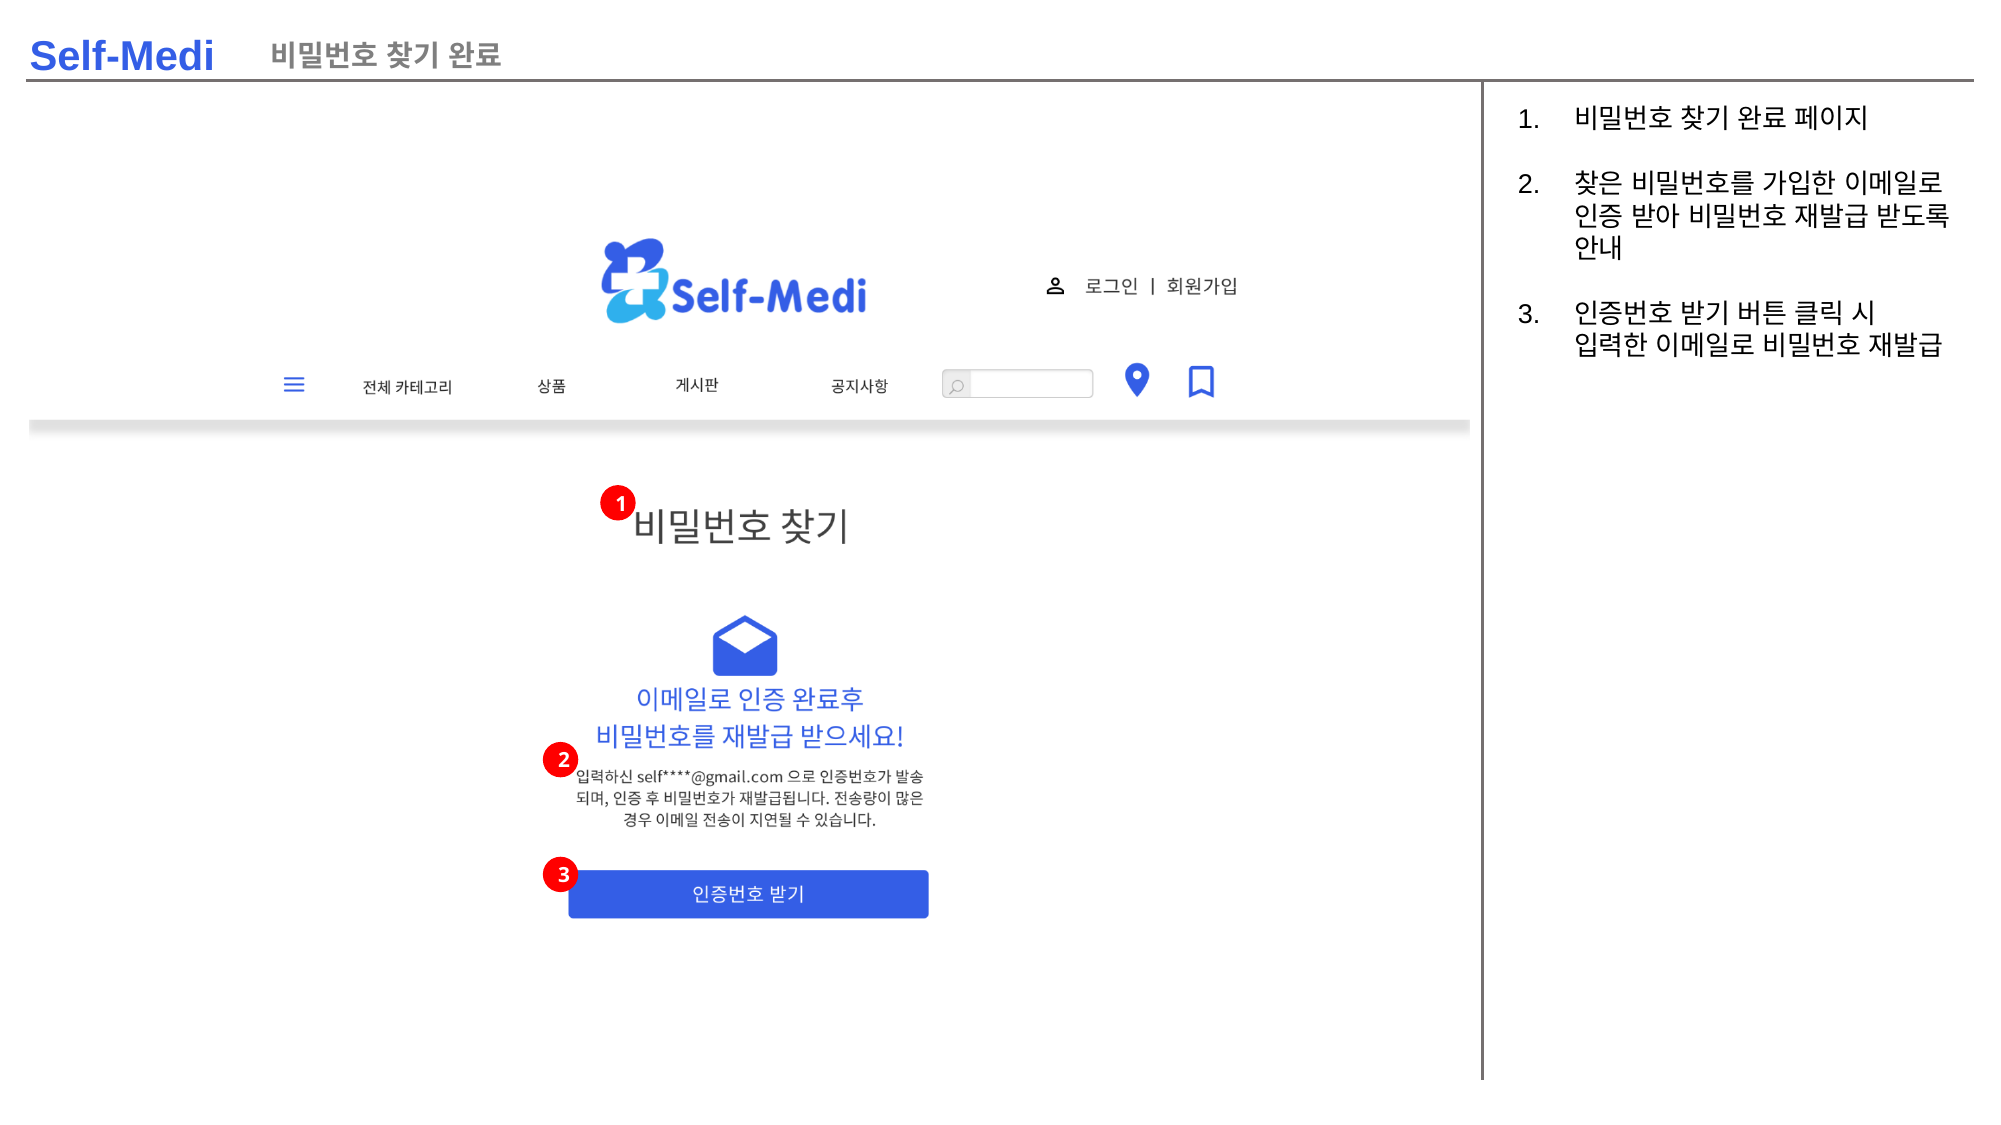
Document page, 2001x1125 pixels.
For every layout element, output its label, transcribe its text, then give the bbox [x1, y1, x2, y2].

picture [24, 232, 1474, 958]
text_box 비밀번호 찾기 완료 페이지 찾은 비밀번호를 가입한 이메일로 인증 받아 비밀번호 재발급 받도록 안내 인증번호 받기 버튼 클릭 시 입력한 이메일로 비밀번호 재발급 [1502, 93, 1976, 369]
text_box 비밀번호 찾기 완료 [255, 30, 739, 81]
